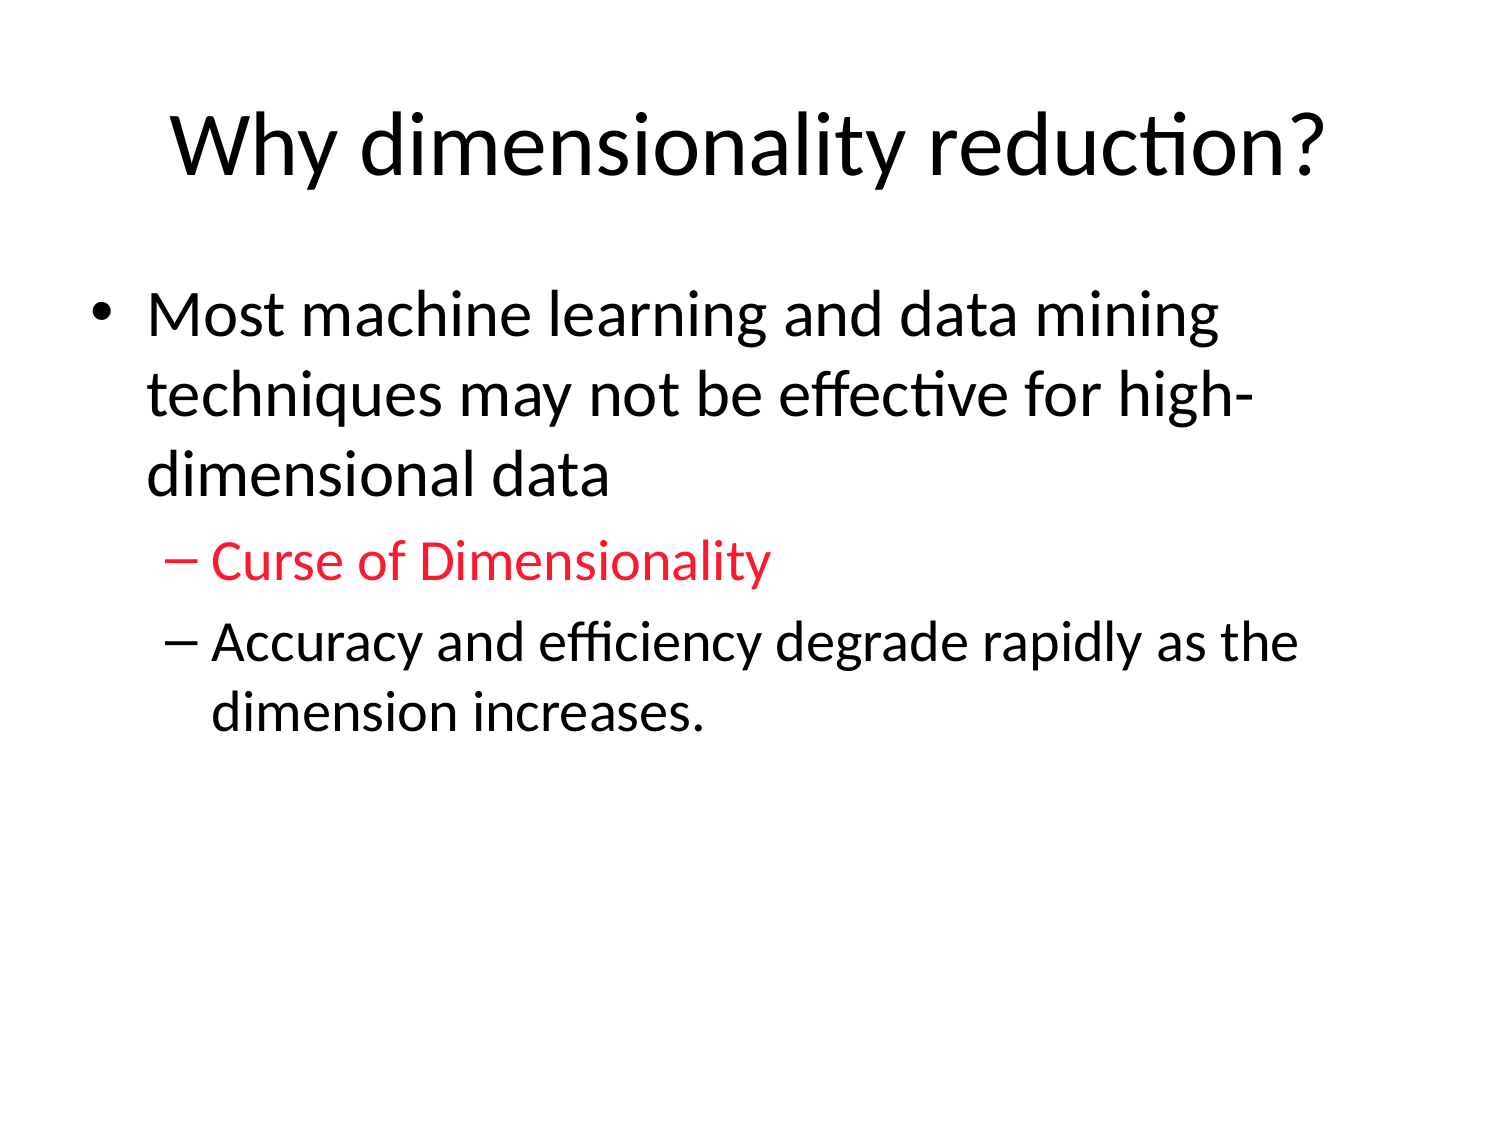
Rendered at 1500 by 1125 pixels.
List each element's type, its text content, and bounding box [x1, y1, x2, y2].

list Most machine learning and data mining techniques may not be effective for high-dimensional data Curse of Dimensionality Accuracy and efficiency degrade rapidly as the dimension increases. [75, 262, 1425, 1000]
title Why dimensionality reduction? [75, 45, 1425, 233]
